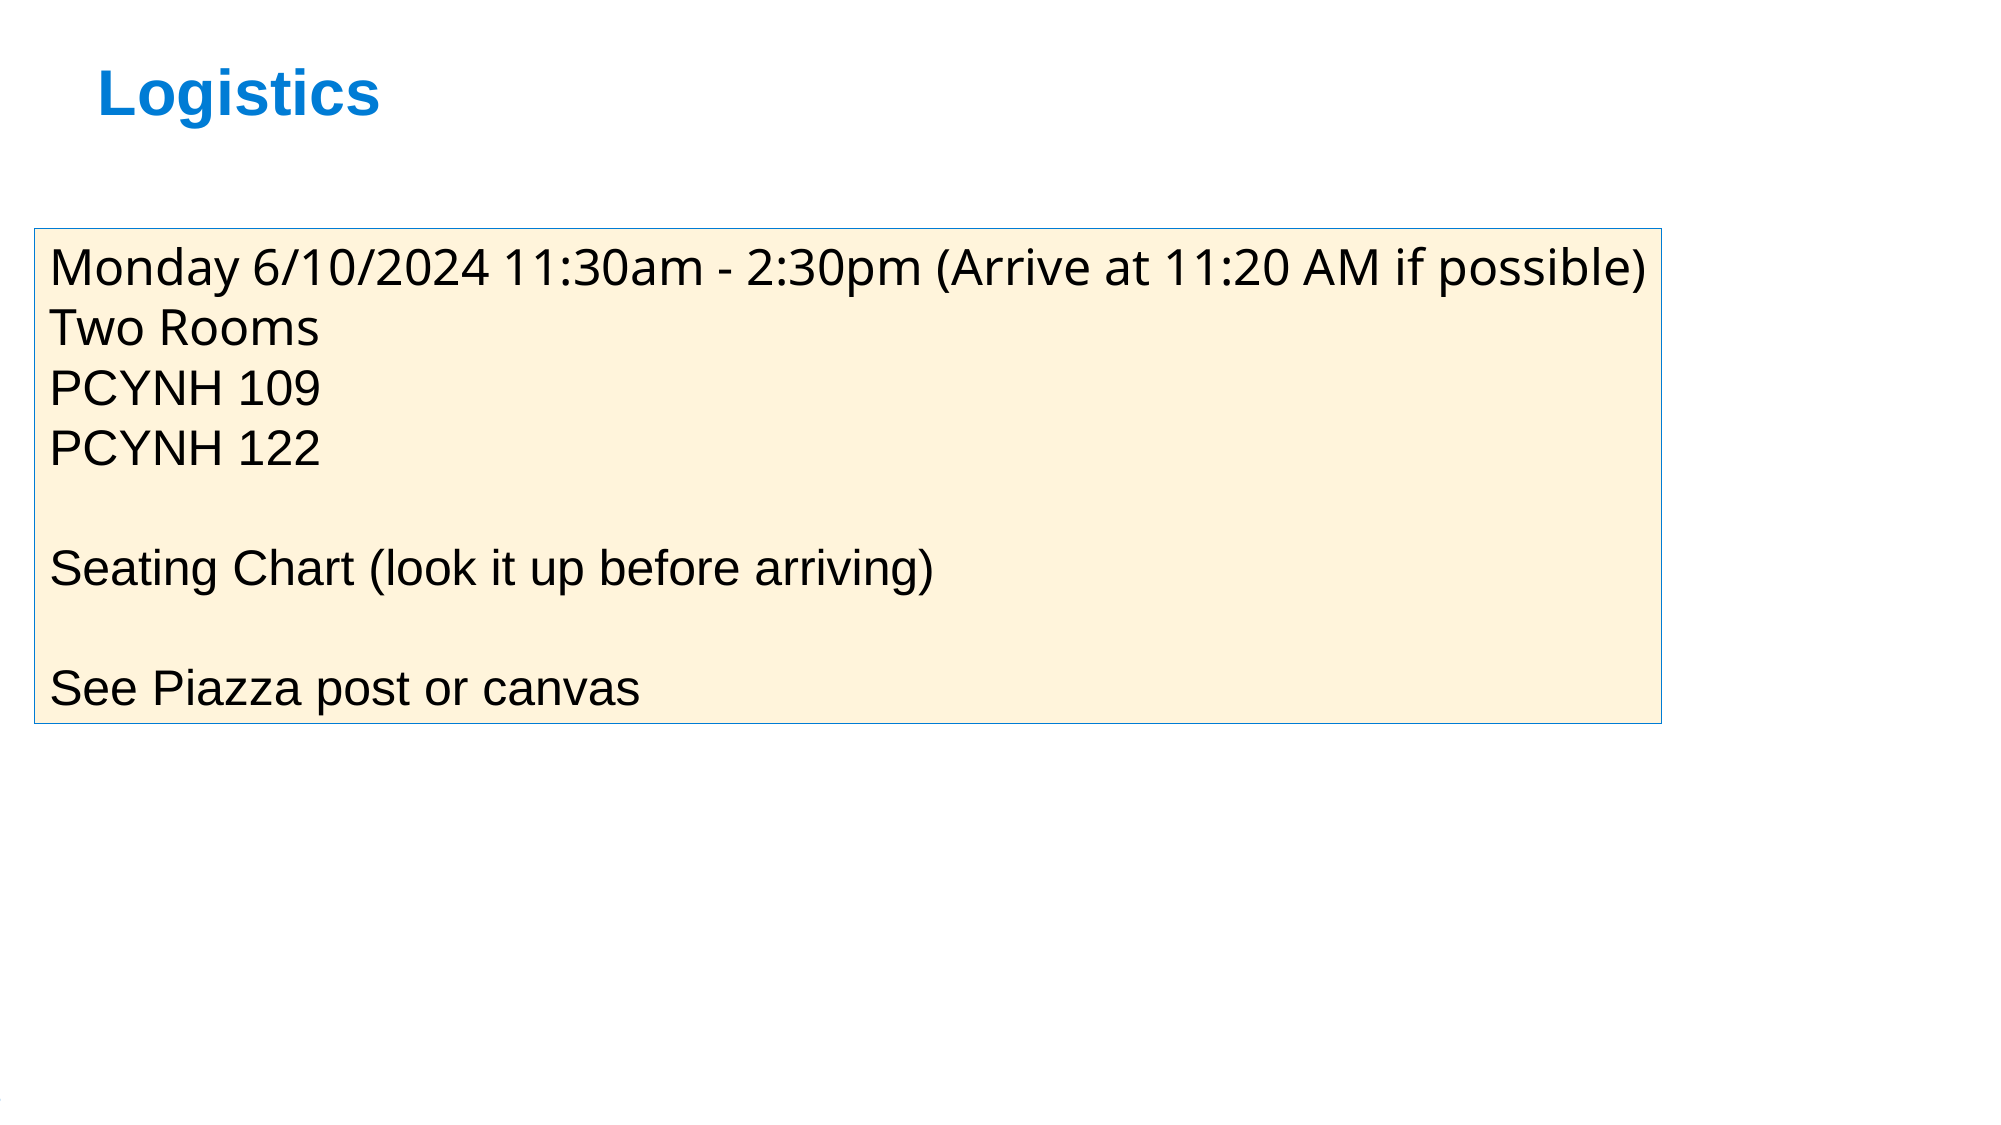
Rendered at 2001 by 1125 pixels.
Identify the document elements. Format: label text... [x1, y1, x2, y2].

title Logistics [82, 19, 1808, 137]
text_box Monday 6/10/2024 11:30am - 2:30pm (Arrive at 11:20 AM if possible) Two Rooms PCYNH 109 PCYNH 122 Seating Chart (look it up before arriving) See Piazza post or canvas [34, 228, 1662, 724]
